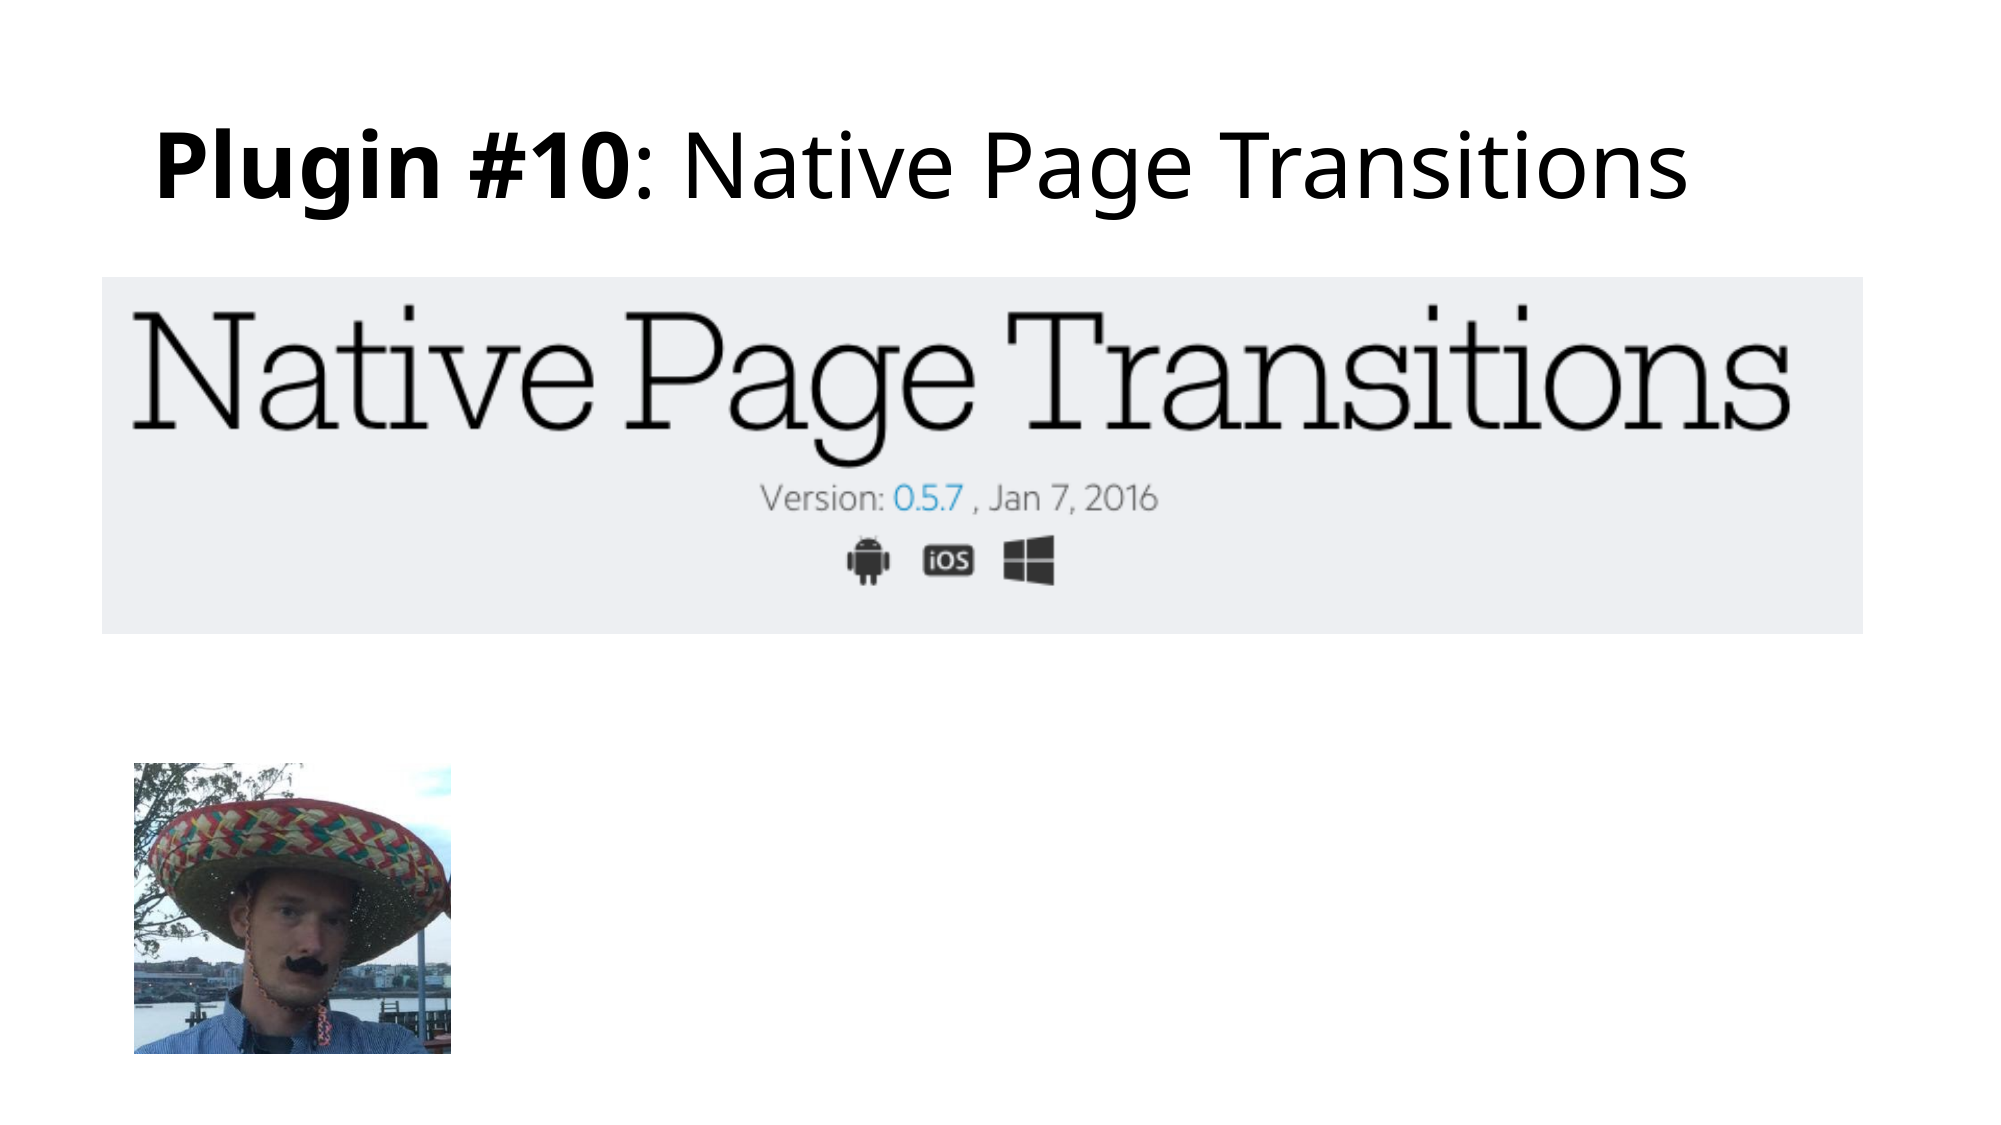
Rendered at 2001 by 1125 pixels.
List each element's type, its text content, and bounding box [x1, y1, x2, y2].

picture [134, 763, 451, 1054]
title Plugin #10: Native Page Transitions [137, 59, 1863, 277]
picture [102, 277, 1863, 634]
